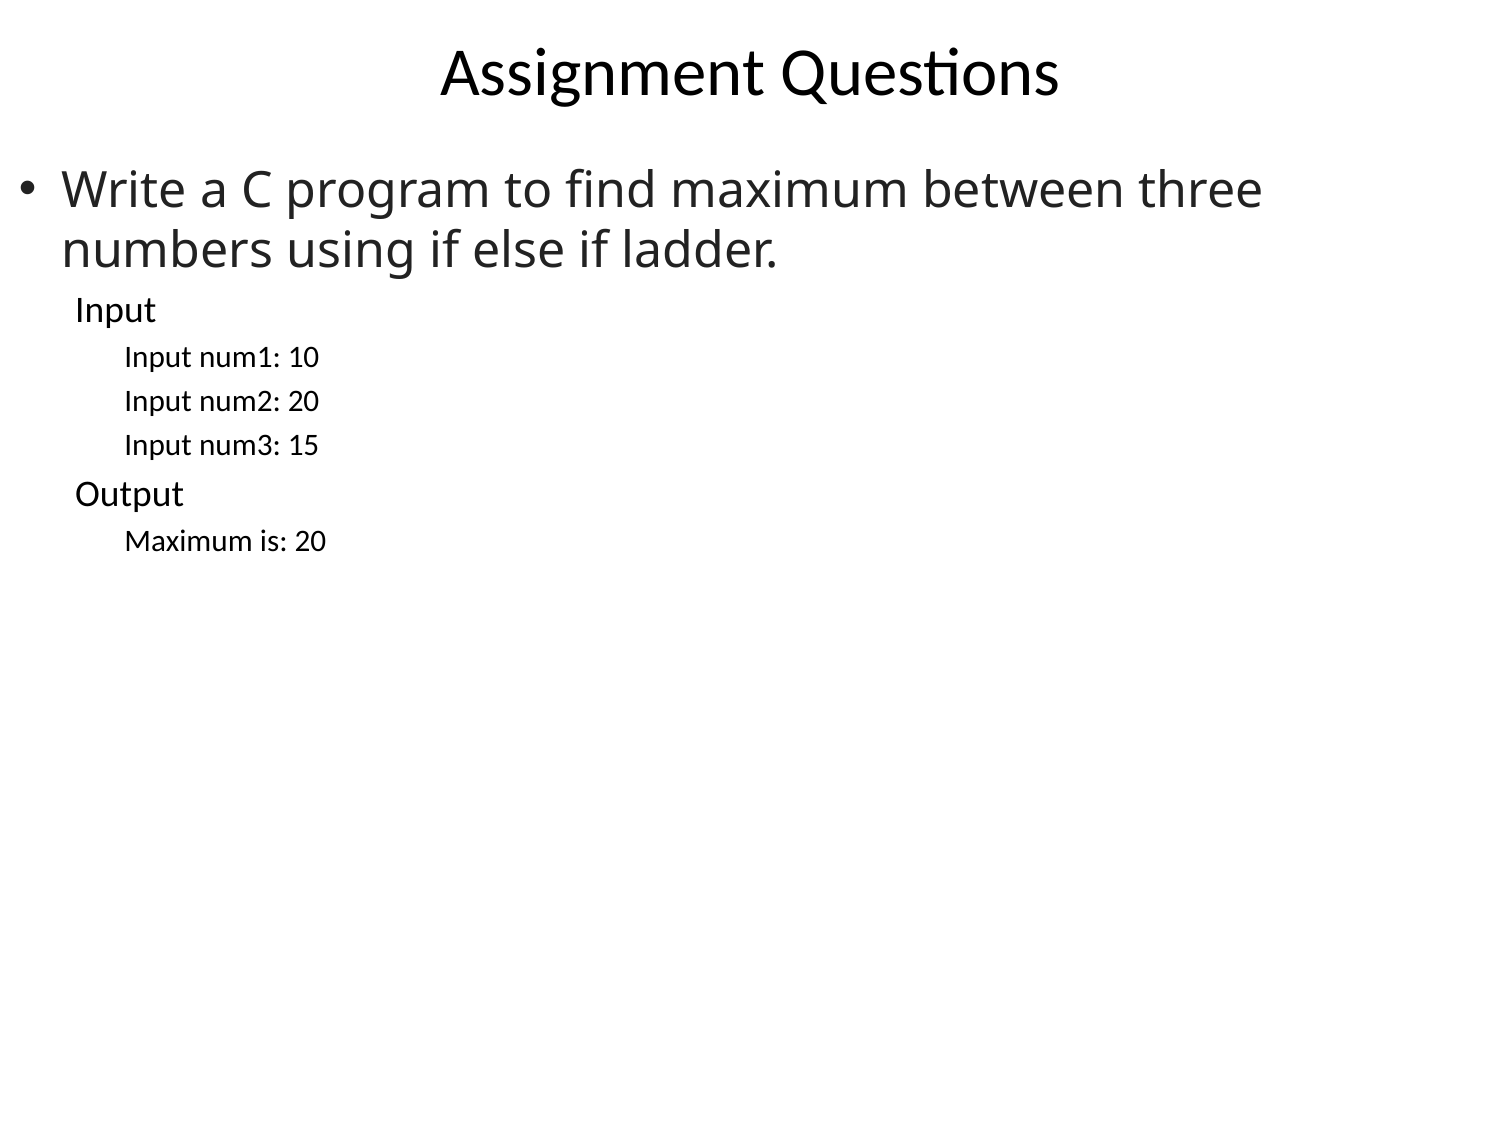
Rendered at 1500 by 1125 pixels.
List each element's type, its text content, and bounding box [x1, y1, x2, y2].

list Write a C program to find maximum between three numbers using if else if ladder. Input Input num1: 10 Input num2: 20 Input num3: 15 Output Maximum is: 20 [3, 149, 1500, 893]
title Assignment Questions [1, 15, 1500, 121]
